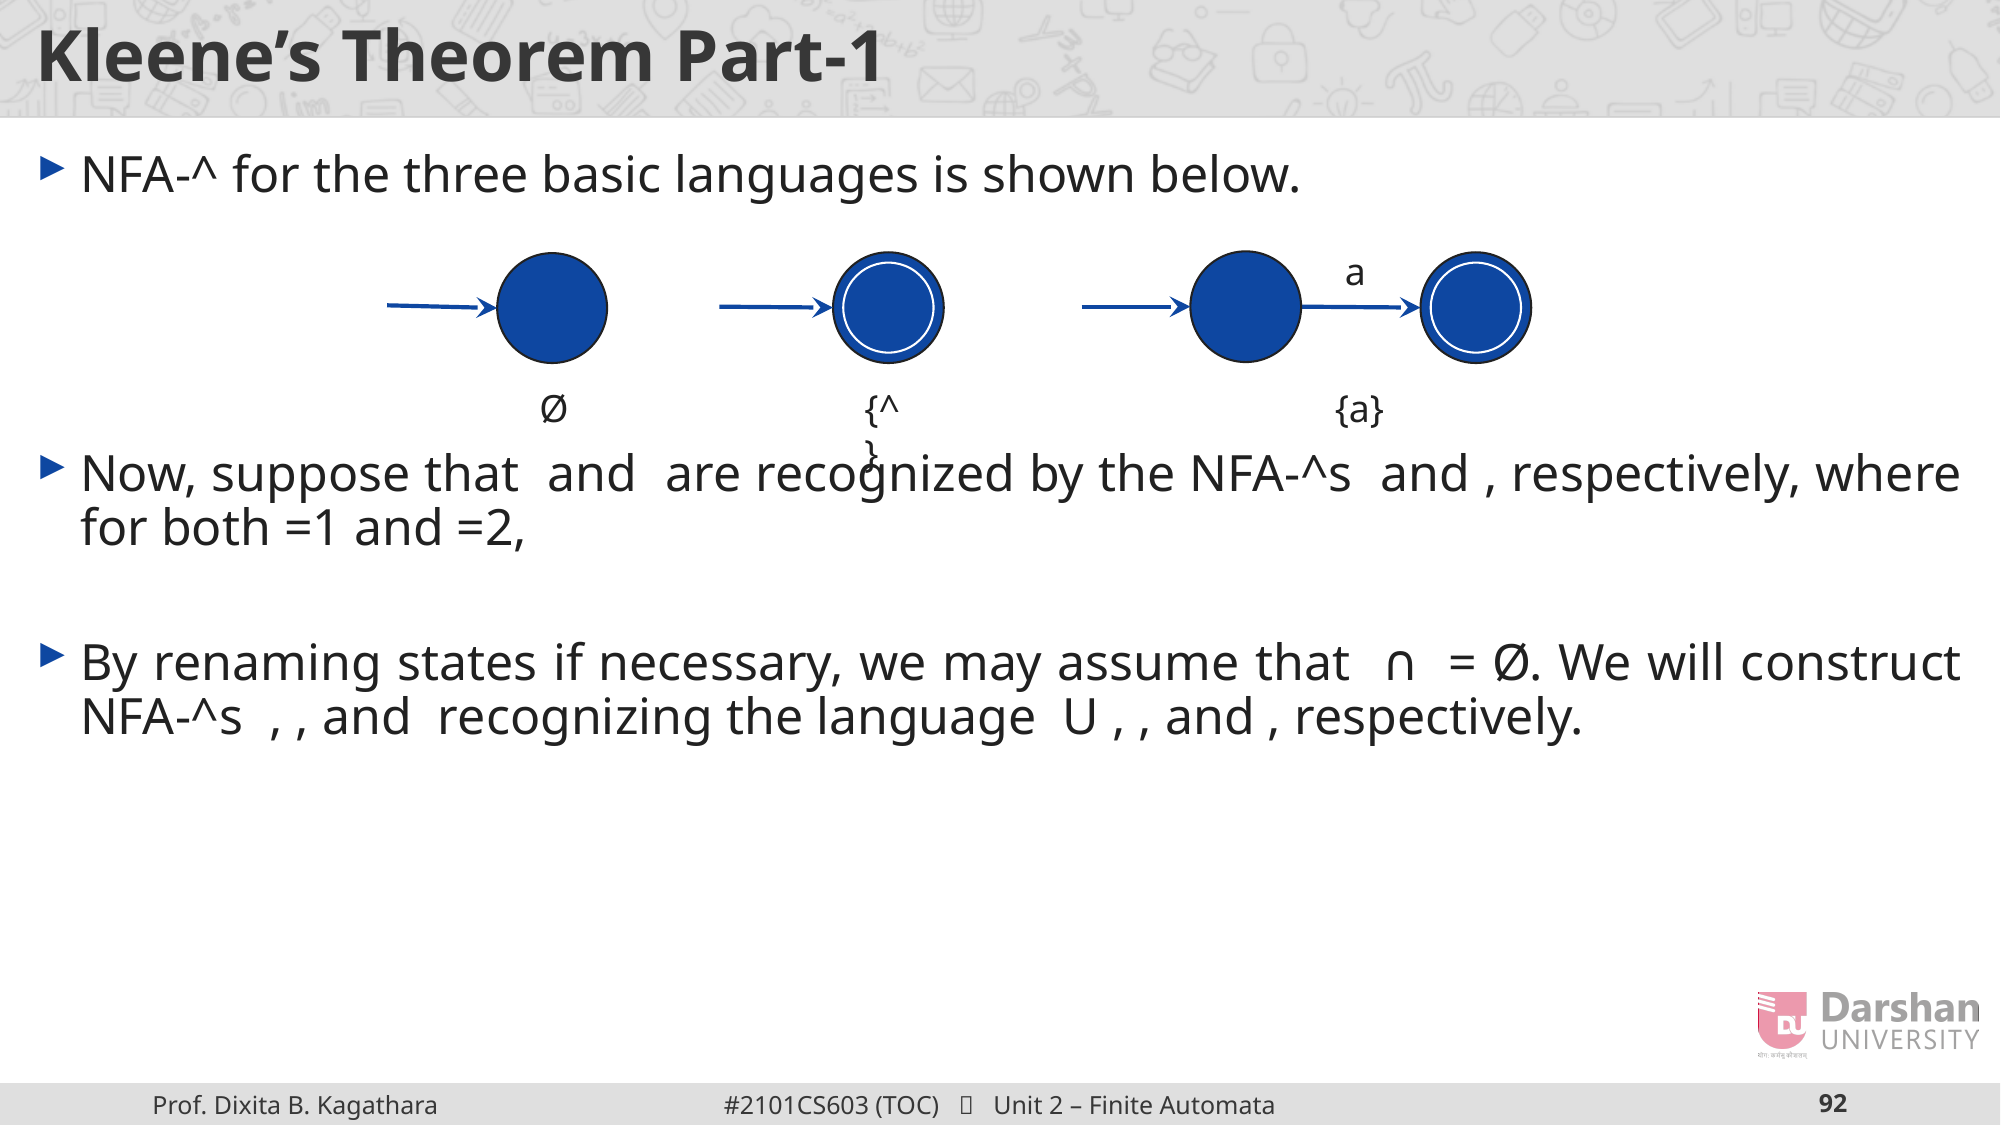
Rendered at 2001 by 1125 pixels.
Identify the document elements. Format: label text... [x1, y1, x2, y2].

text_box [496, 252, 609, 365]
text_box [1189, 250, 1303, 364]
title Kleene’s Theorem Part-1 [0, 0, 2000, 117]
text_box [1758, 992, 1979, 1059]
text_box a [1330, 240, 1382, 301]
text_box Ø [524, 378, 580, 438]
text_box [1429, 261, 1523, 354]
text_box {^} [849, 378, 929, 483]
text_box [387, 305, 498, 309]
text_box [1419, 251, 1533, 365]
text_box {a} [1319, 378, 1415, 438]
text_box [832, 251, 945, 365]
text_box [842, 261, 935, 354]
